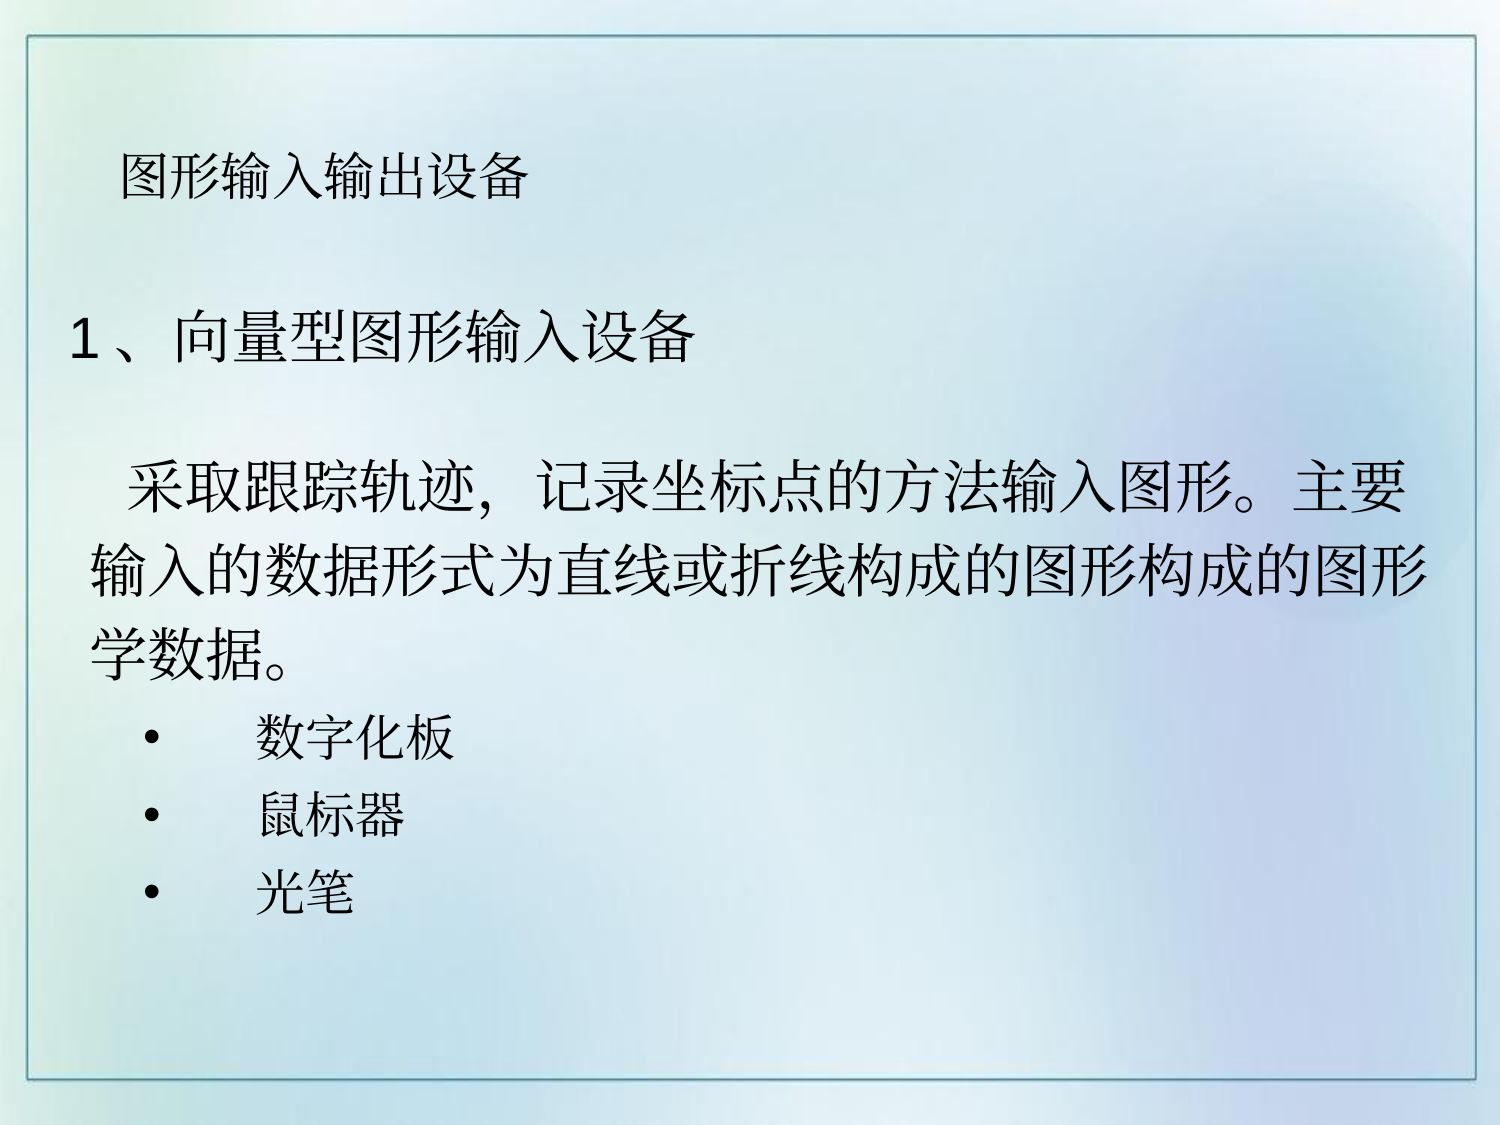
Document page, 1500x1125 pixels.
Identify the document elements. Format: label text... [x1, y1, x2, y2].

list 1、向量型图形输入设备 采取跟踪轨迹，记录坐标点的方法输入图形。主要输入的数据形式为直线或折线构成的图形构成的图形学数据。 数字化板 鼠标器 光笔 [53, 278, 1455, 932]
picture [0, 0, 1500, 1125]
title 图形输入输出设备 [103, 67, 1397, 271]
